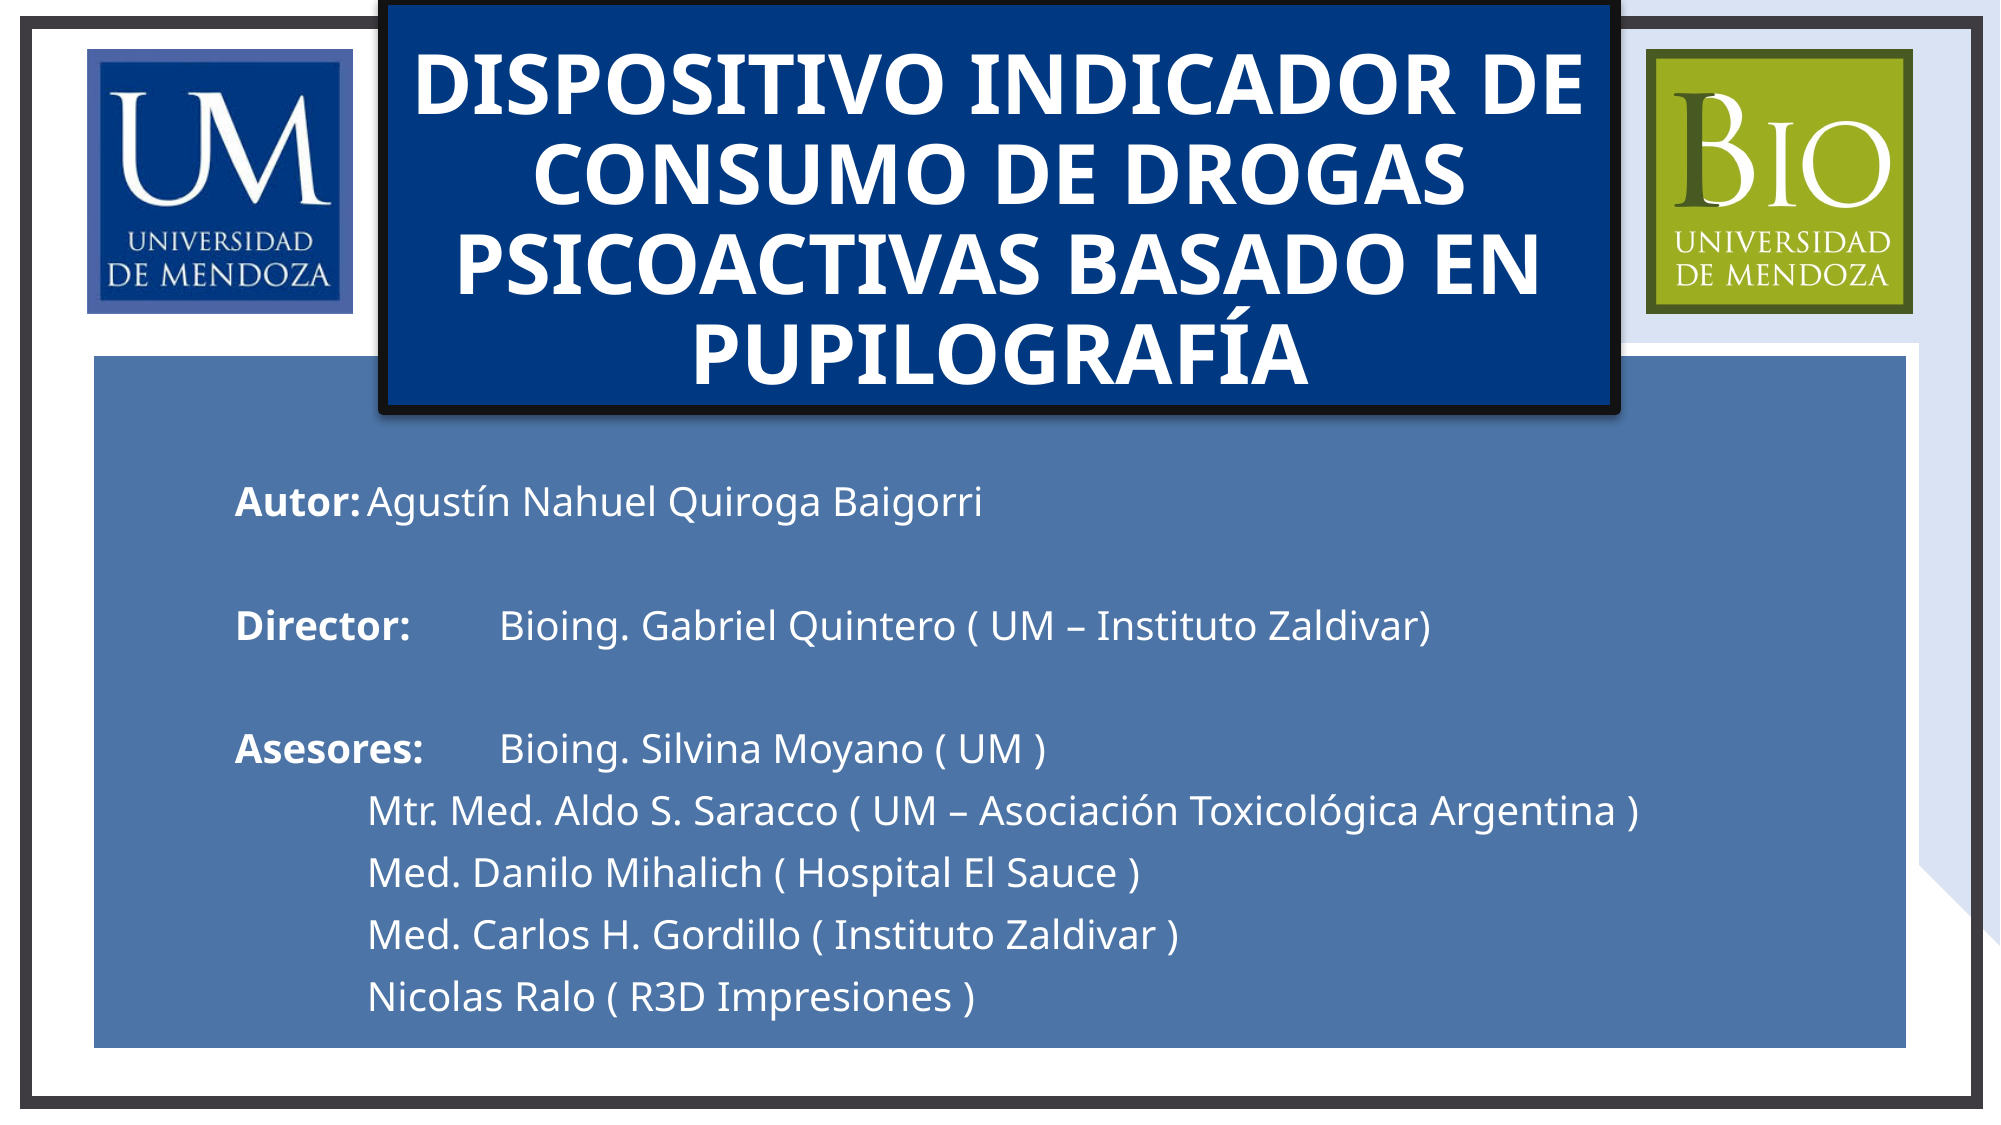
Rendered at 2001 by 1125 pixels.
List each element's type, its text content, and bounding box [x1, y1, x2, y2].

text_box [25, 21, 1978, 1104]
picture [87, 49, 353, 314]
subtitle Autor: Agustín Nahuel Quiroga Baigorri Director: Bioing. Gabriel Quintero ( UM – Instituto Zaldivar) Asesores: Bioing. Silvina Moyano ( UM ) Mtr. Med. Aldo S. Saracco ( UM – Asociación Toxicológica Argentina ) Med. Danilo Mihalich ( Hospital El Sauce ) Med. Carlos H. Gordillo ( Instituto Zaldivar ) Nicolas Ralo ( R3D Impresiones ) [219, 408, 1813, 1091]
picture [1646, 49, 1913, 314]
title DISPOSITIVO INDICADOR DE CONSUMO DE DROGAS PSICOACTIVAS BASADO EN PUPILOGRAFÍA [383, 0, 1616, 408]
text_box [1616, 0, 2000, 948]
